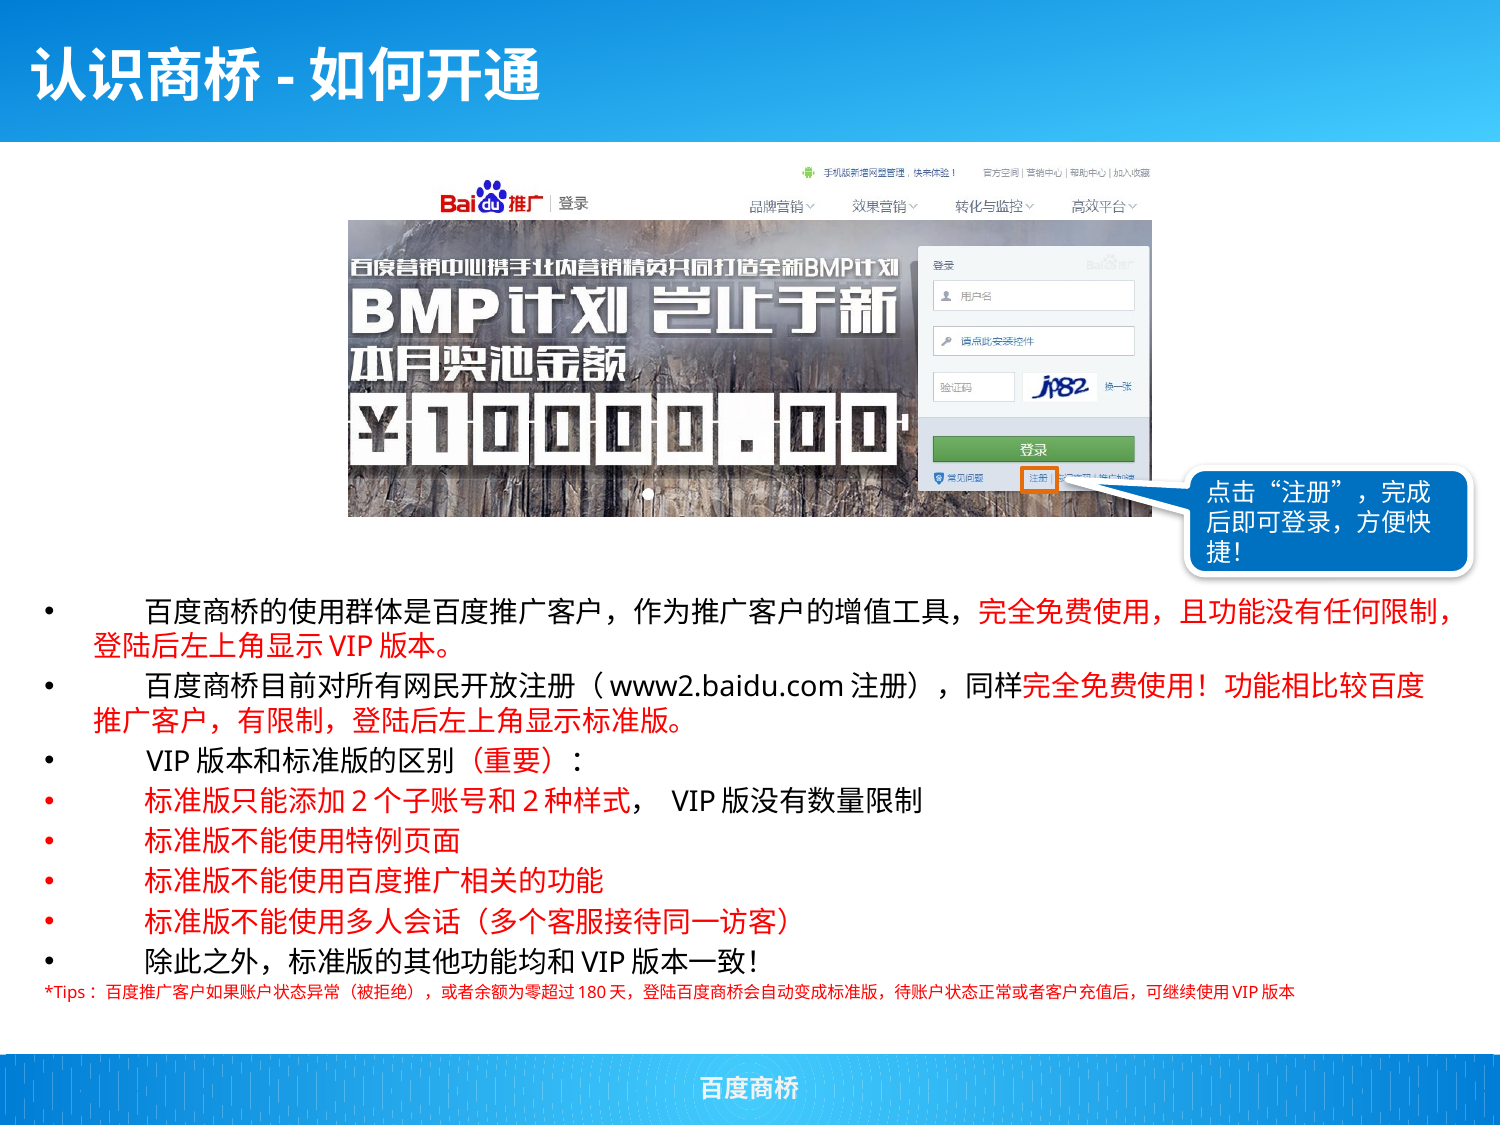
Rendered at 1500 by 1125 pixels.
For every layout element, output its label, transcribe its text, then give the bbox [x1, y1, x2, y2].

picture [348, 160, 1152, 518]
text_box 点击“注册”，完成后即可登录，方便快捷！ [1155, 464, 1474, 578]
footer 百度商桥 [512, 1067, 988, 1115]
list 百度商桥的使用群体是百度推广客户，作为推广客户的增值工具，完全免费使用，且功能没有任何限制，登陆后左上角显示VIP版本。 百度商桥目前对所有网民开放注册（www2.baidu.com注册），同样完全免费使用！功能相比较百度推广客户，有限制，登陆后左上角显示标准版。 VIP版本和标准版的区别（重要）： 标准版只能添加2个子账号和2种样式， VIP版没有数量限制 标准版不能使用特例页面 标准版不能使用百度推广相关的功能 标准版不能使用多人会话（多个客服接待同一访客） 除此之外，标准版的其他功能均和VIP版本一致！ *Tips：百度推广客户如果账户状态异常（被拒绝），或者余额为零超过180天，登陆百度商桥会自动变成标准版，待账户状态正常或者客户充值后，可继续使用VIP版本 [29, 586, 1459, 1012]
title 认识商桥-如何开通 [14, 19, 1365, 124]
